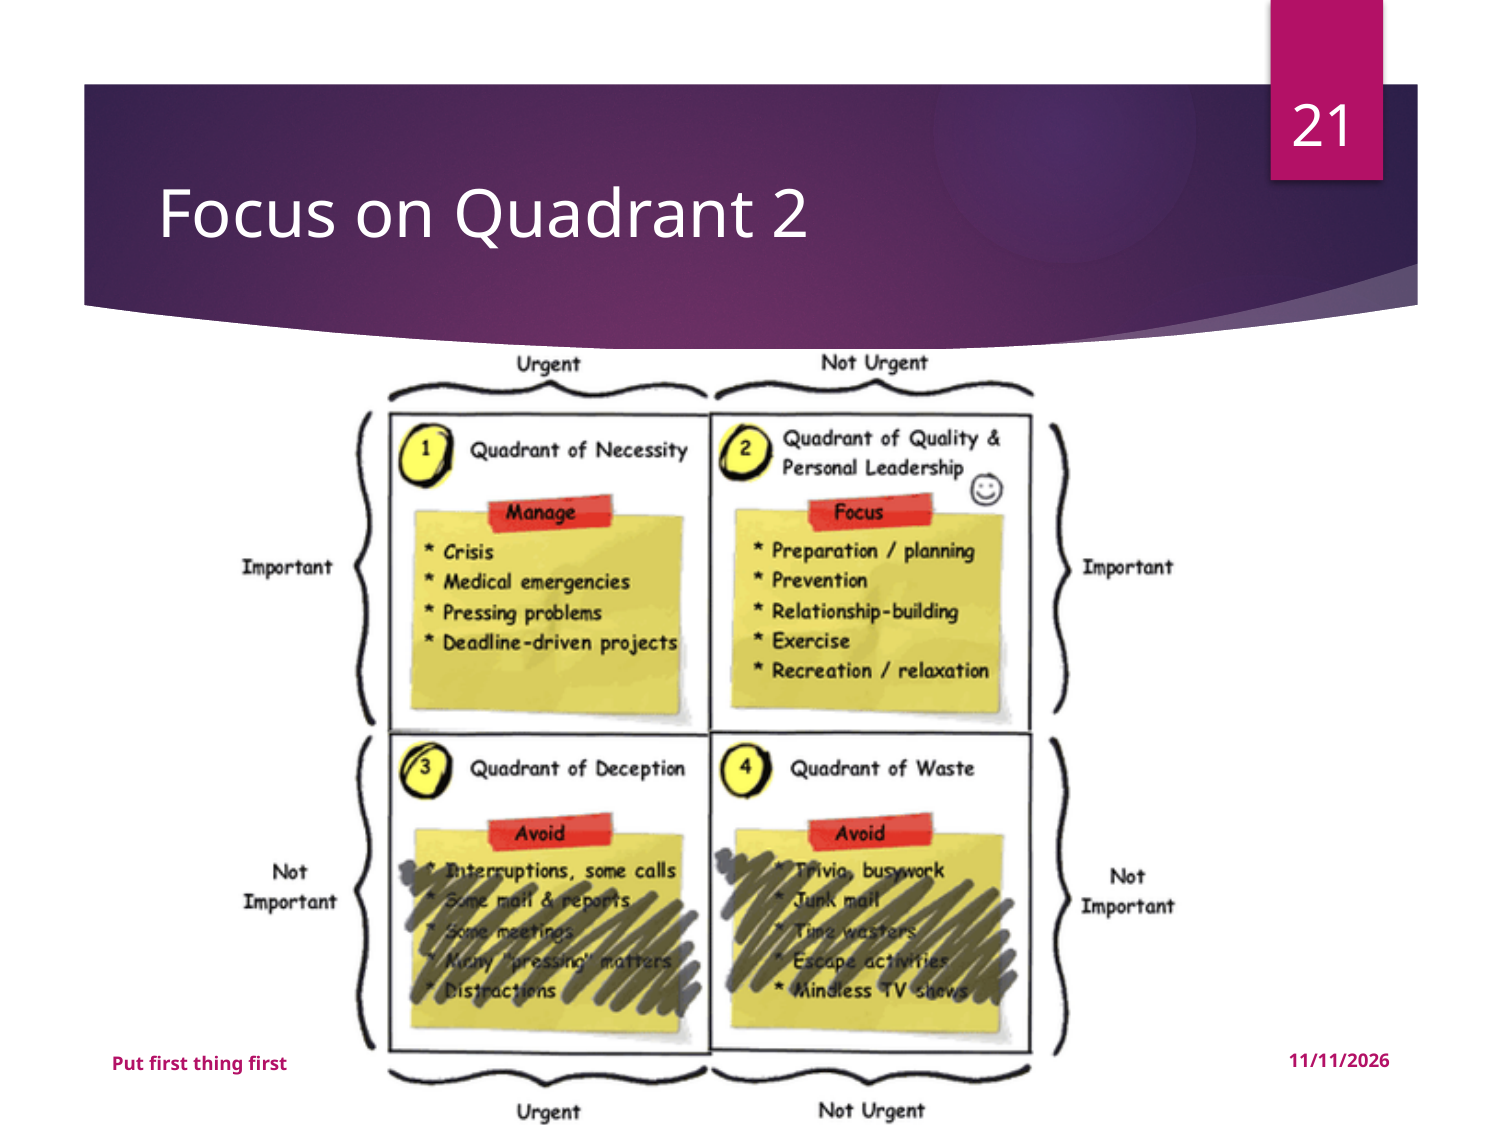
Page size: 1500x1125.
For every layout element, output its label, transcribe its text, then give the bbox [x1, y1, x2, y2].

footer Put first thing first [96, 1044, 231, 1082]
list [237, 349, 1183, 1125]
slide_number 21 [1259, 48, 1390, 175]
title Focus on Quadrant 2 [142, 152, 1183, 269]
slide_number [1242, 1044, 1405, 1082]
